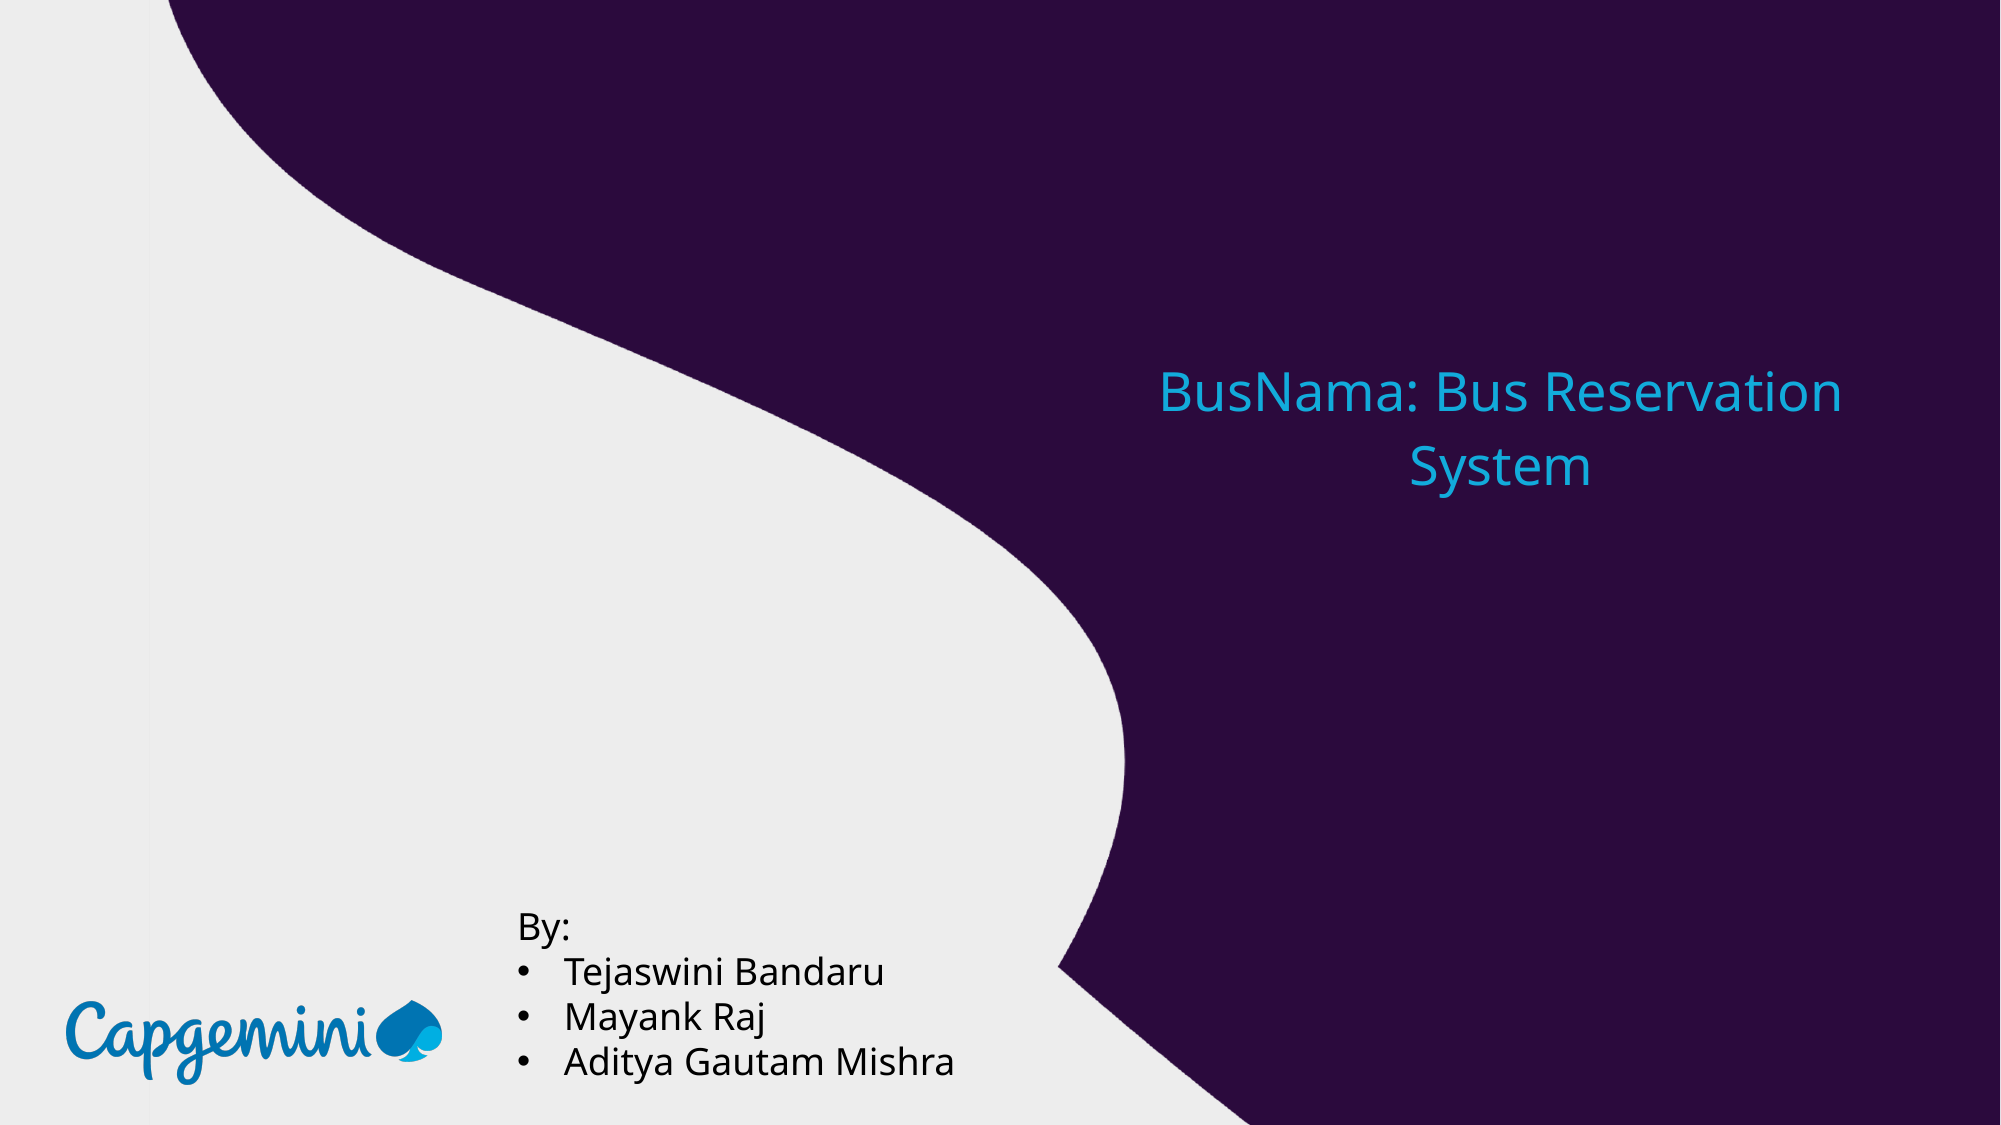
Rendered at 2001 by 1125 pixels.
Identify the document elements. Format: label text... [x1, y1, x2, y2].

list BusNama: Bus Reservation System [1070, 302, 1933, 497]
picture [216, 1026, 224, 1042]
picture [66, 0, 2001, 1125]
picture [184, 1061, 195, 1079]
text_box By: Tejaswini Bandaru Mayank Raj Aditya Gautam Mishra [502, 895, 1000, 1093]
